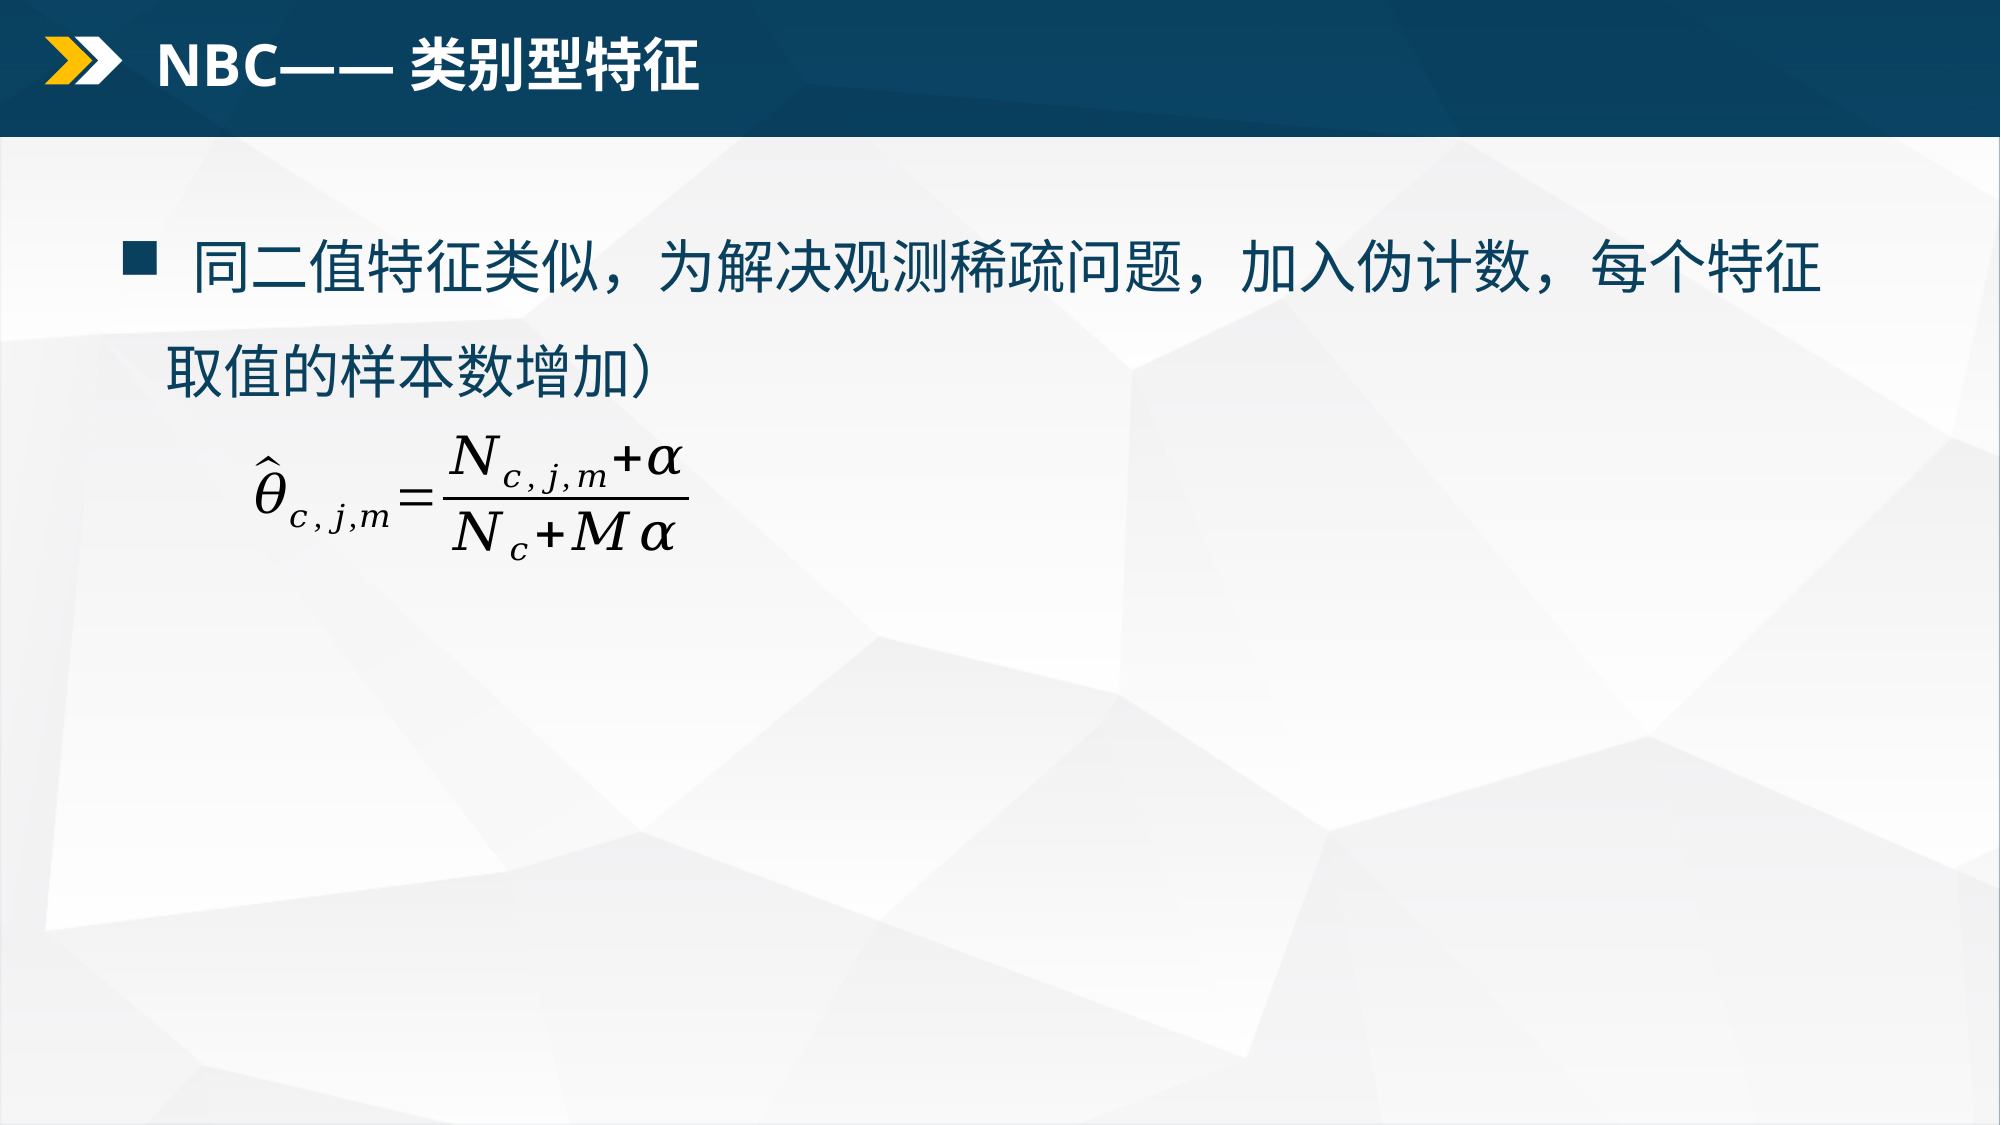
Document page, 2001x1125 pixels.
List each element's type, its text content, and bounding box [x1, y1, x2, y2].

picture [0, 0, 2000, 1125]
list NBC——类别型特征 [140, 28, 1027, 93]
